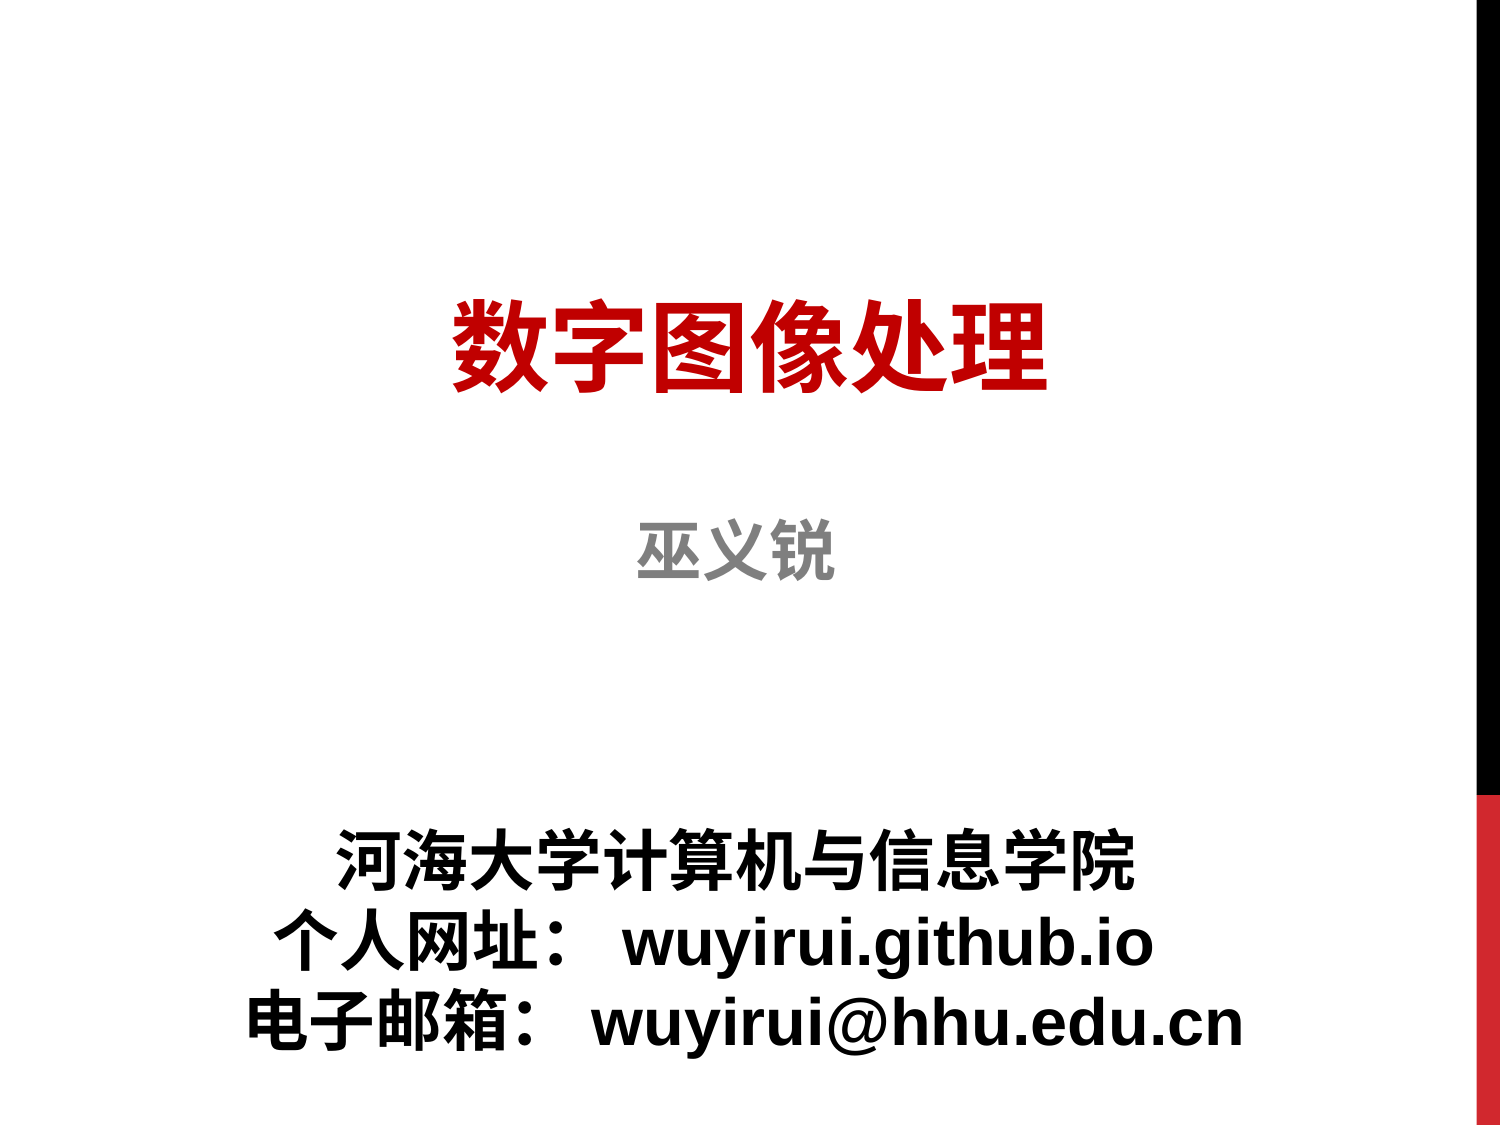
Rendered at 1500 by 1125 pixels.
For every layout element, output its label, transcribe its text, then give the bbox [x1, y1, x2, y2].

text_box 巫义锐 [27, 500, 1445, 659]
text_box 数字图像处理 [13, 277, 1487, 412]
text_box 河海大学计算机与信息学院 个人网址：wuyirui.github.io 电子邮箱：wuyirui@hhu.edu.cn [13, 731, 1459, 1125]
